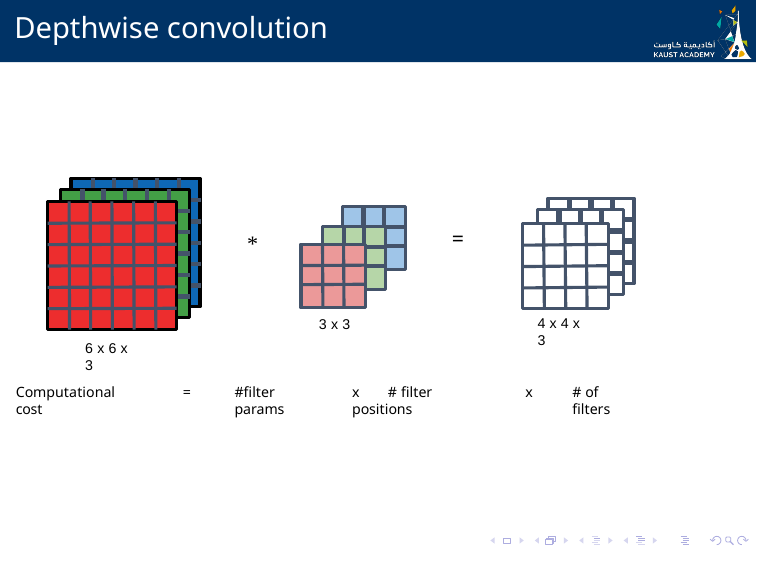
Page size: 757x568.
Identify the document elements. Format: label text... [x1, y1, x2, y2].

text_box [300, 205, 407, 309]
text_box x [524, 382, 534, 401]
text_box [47, 177, 201, 331]
text_box x # filter positions [351, 382, 495, 418]
text_box Computational cost [15, 382, 145, 418]
text_box 4 x 4 x 3 [536, 318, 592, 349]
title Depthwise convolution [14, 8, 504, 45]
text_box 6 x 6 x 3 [84, 339, 140, 374]
text_box 3 x 3 [318, 317, 351, 333]
text_box = [182, 382, 193, 401]
text_box * [246, 228, 259, 256]
text_box = [451, 224, 466, 251]
text_box #filter params [233, 382, 329, 418]
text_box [521, 197, 635, 310]
text_box # of filters [571, 382, 640, 418]
picture [650, 2, 756, 62]
